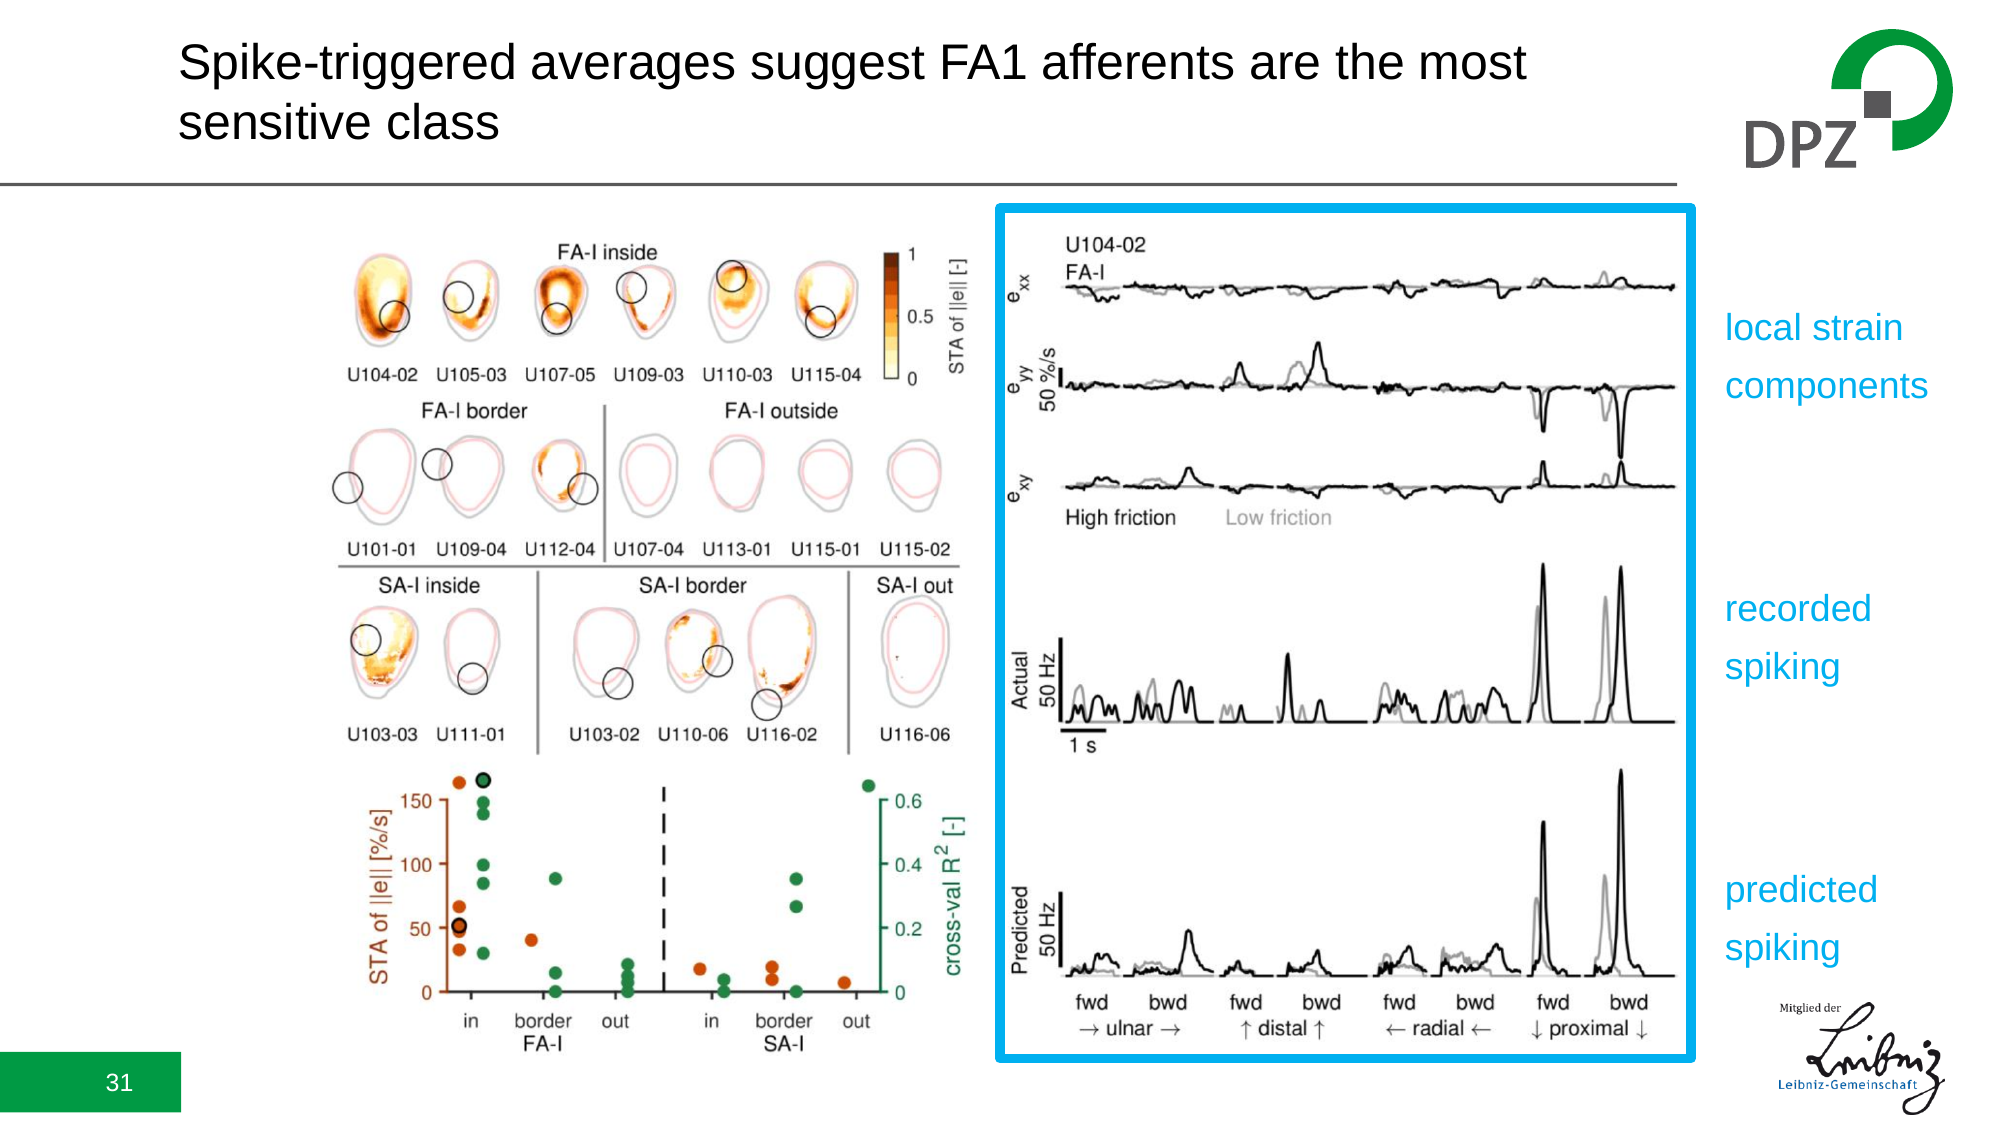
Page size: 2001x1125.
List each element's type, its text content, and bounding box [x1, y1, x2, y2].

title Spike-triggered averages suggest FA1 afferents are the most sensitive class [163, 42, 1579, 137]
text_box recorded spiking [1709, 576, 1898, 694]
picture [308, 207, 994, 1056]
text_box predicted spiking [1710, 857, 1904, 976]
picture [1779, 1002, 1945, 1115]
picture [1006, 214, 1685, 1053]
text_box local strain components [1710, 295, 1944, 413]
slide_number 31 [0, 1058, 149, 1123]
